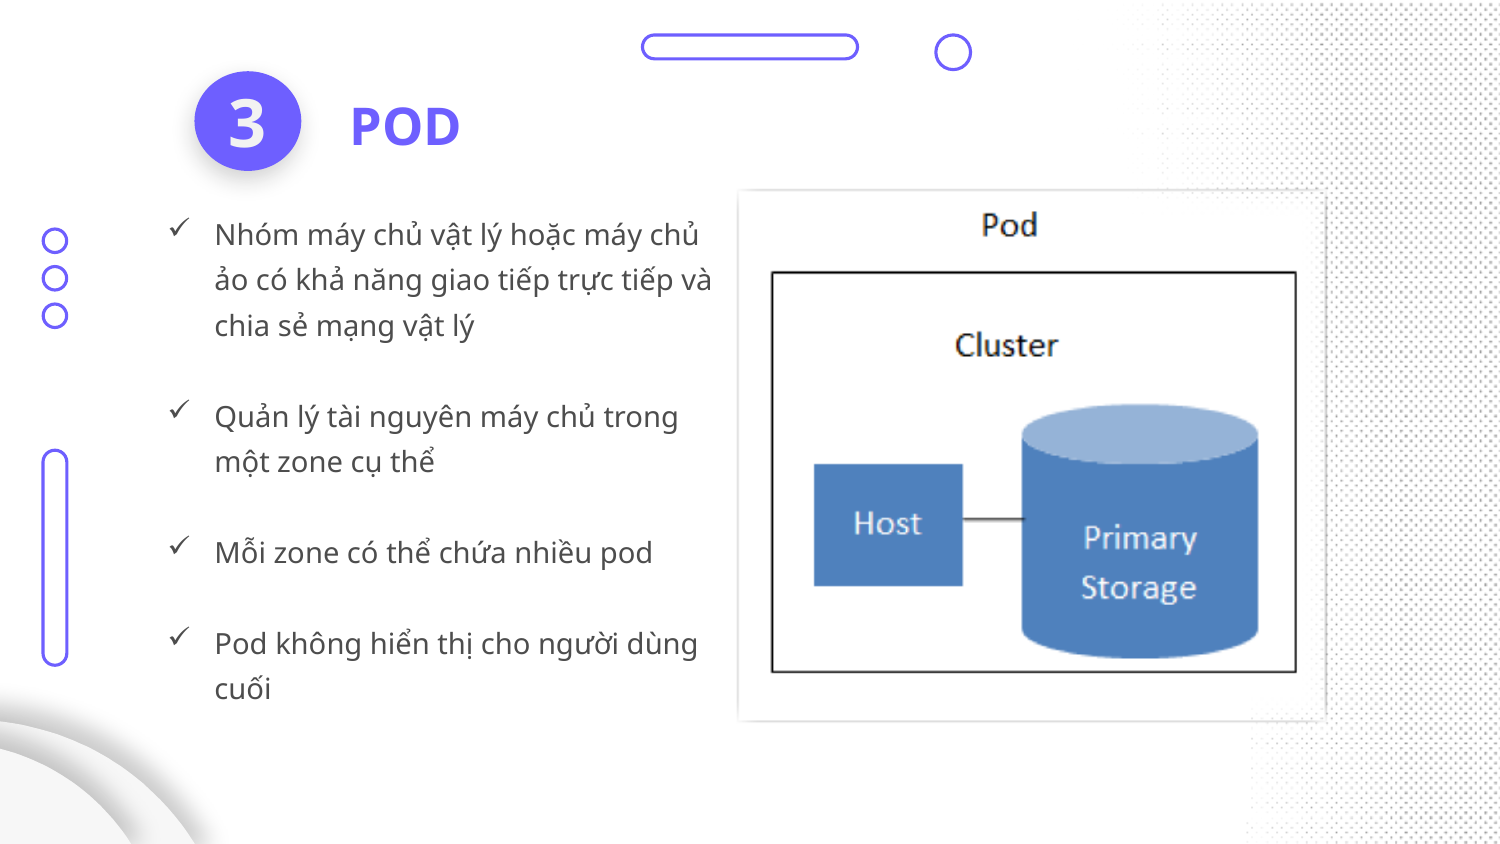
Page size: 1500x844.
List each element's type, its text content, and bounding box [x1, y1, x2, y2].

text_box 3 [194, 71, 302, 171]
picture [728, 180, 1337, 731]
title POD [334, 80, 793, 171]
text_box Nhóm máy chủ vật lý hoặc máy chủ ảo có khả năng giao tiếp trực tiếp và chia sẻ mạng vật lý Quản lý tài nguyên máy chủ trong một zone cụ thể Mỗi zone có thể chứa nhiều pod Pod không hiển thị cho người dùng cuối [131, 207, 723, 704]
